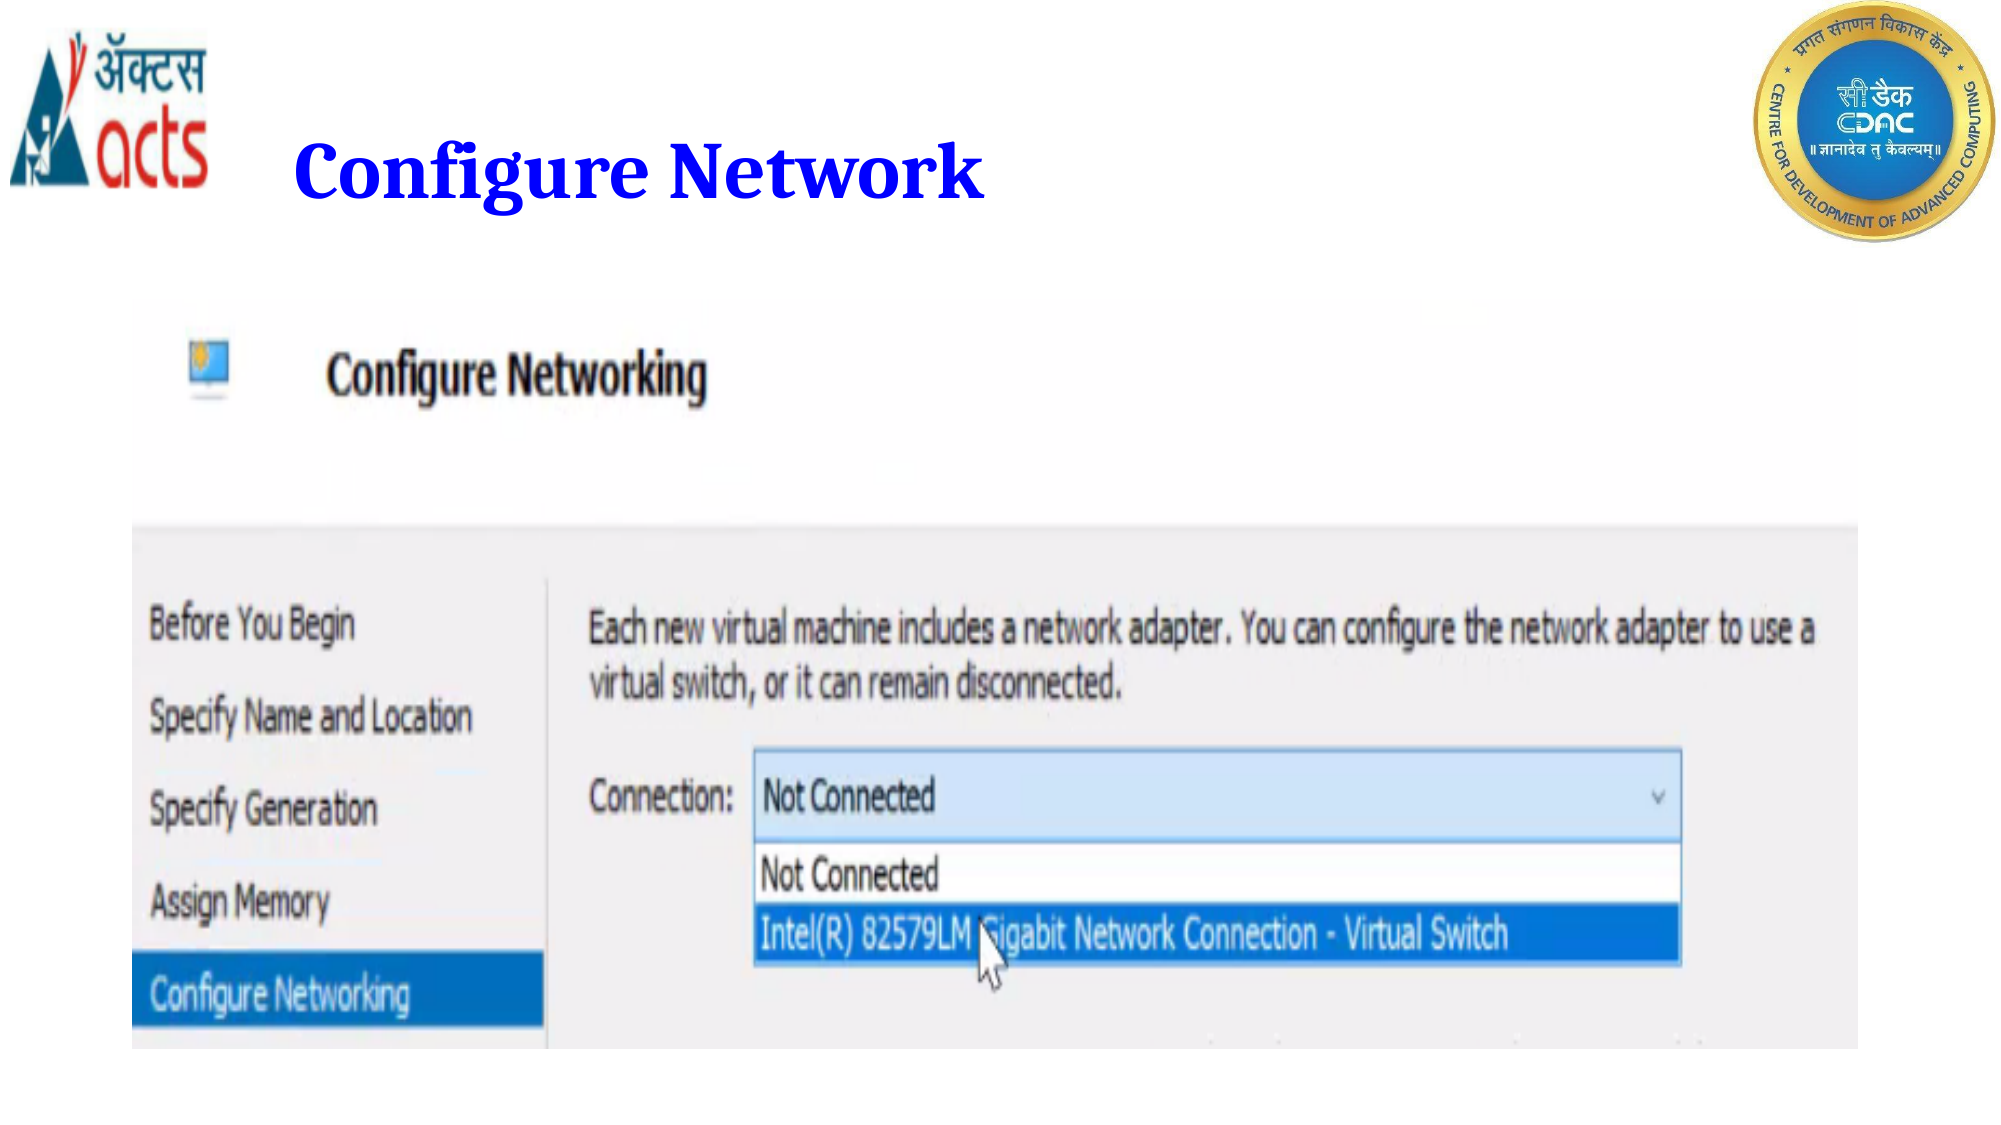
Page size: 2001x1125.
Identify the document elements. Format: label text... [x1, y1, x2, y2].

title Configure Network [137, 59, 1863, 278]
picture [10, 20, 226, 198]
picture [132, 299, 1858, 1050]
picture [1752, 0, 2000, 248]
